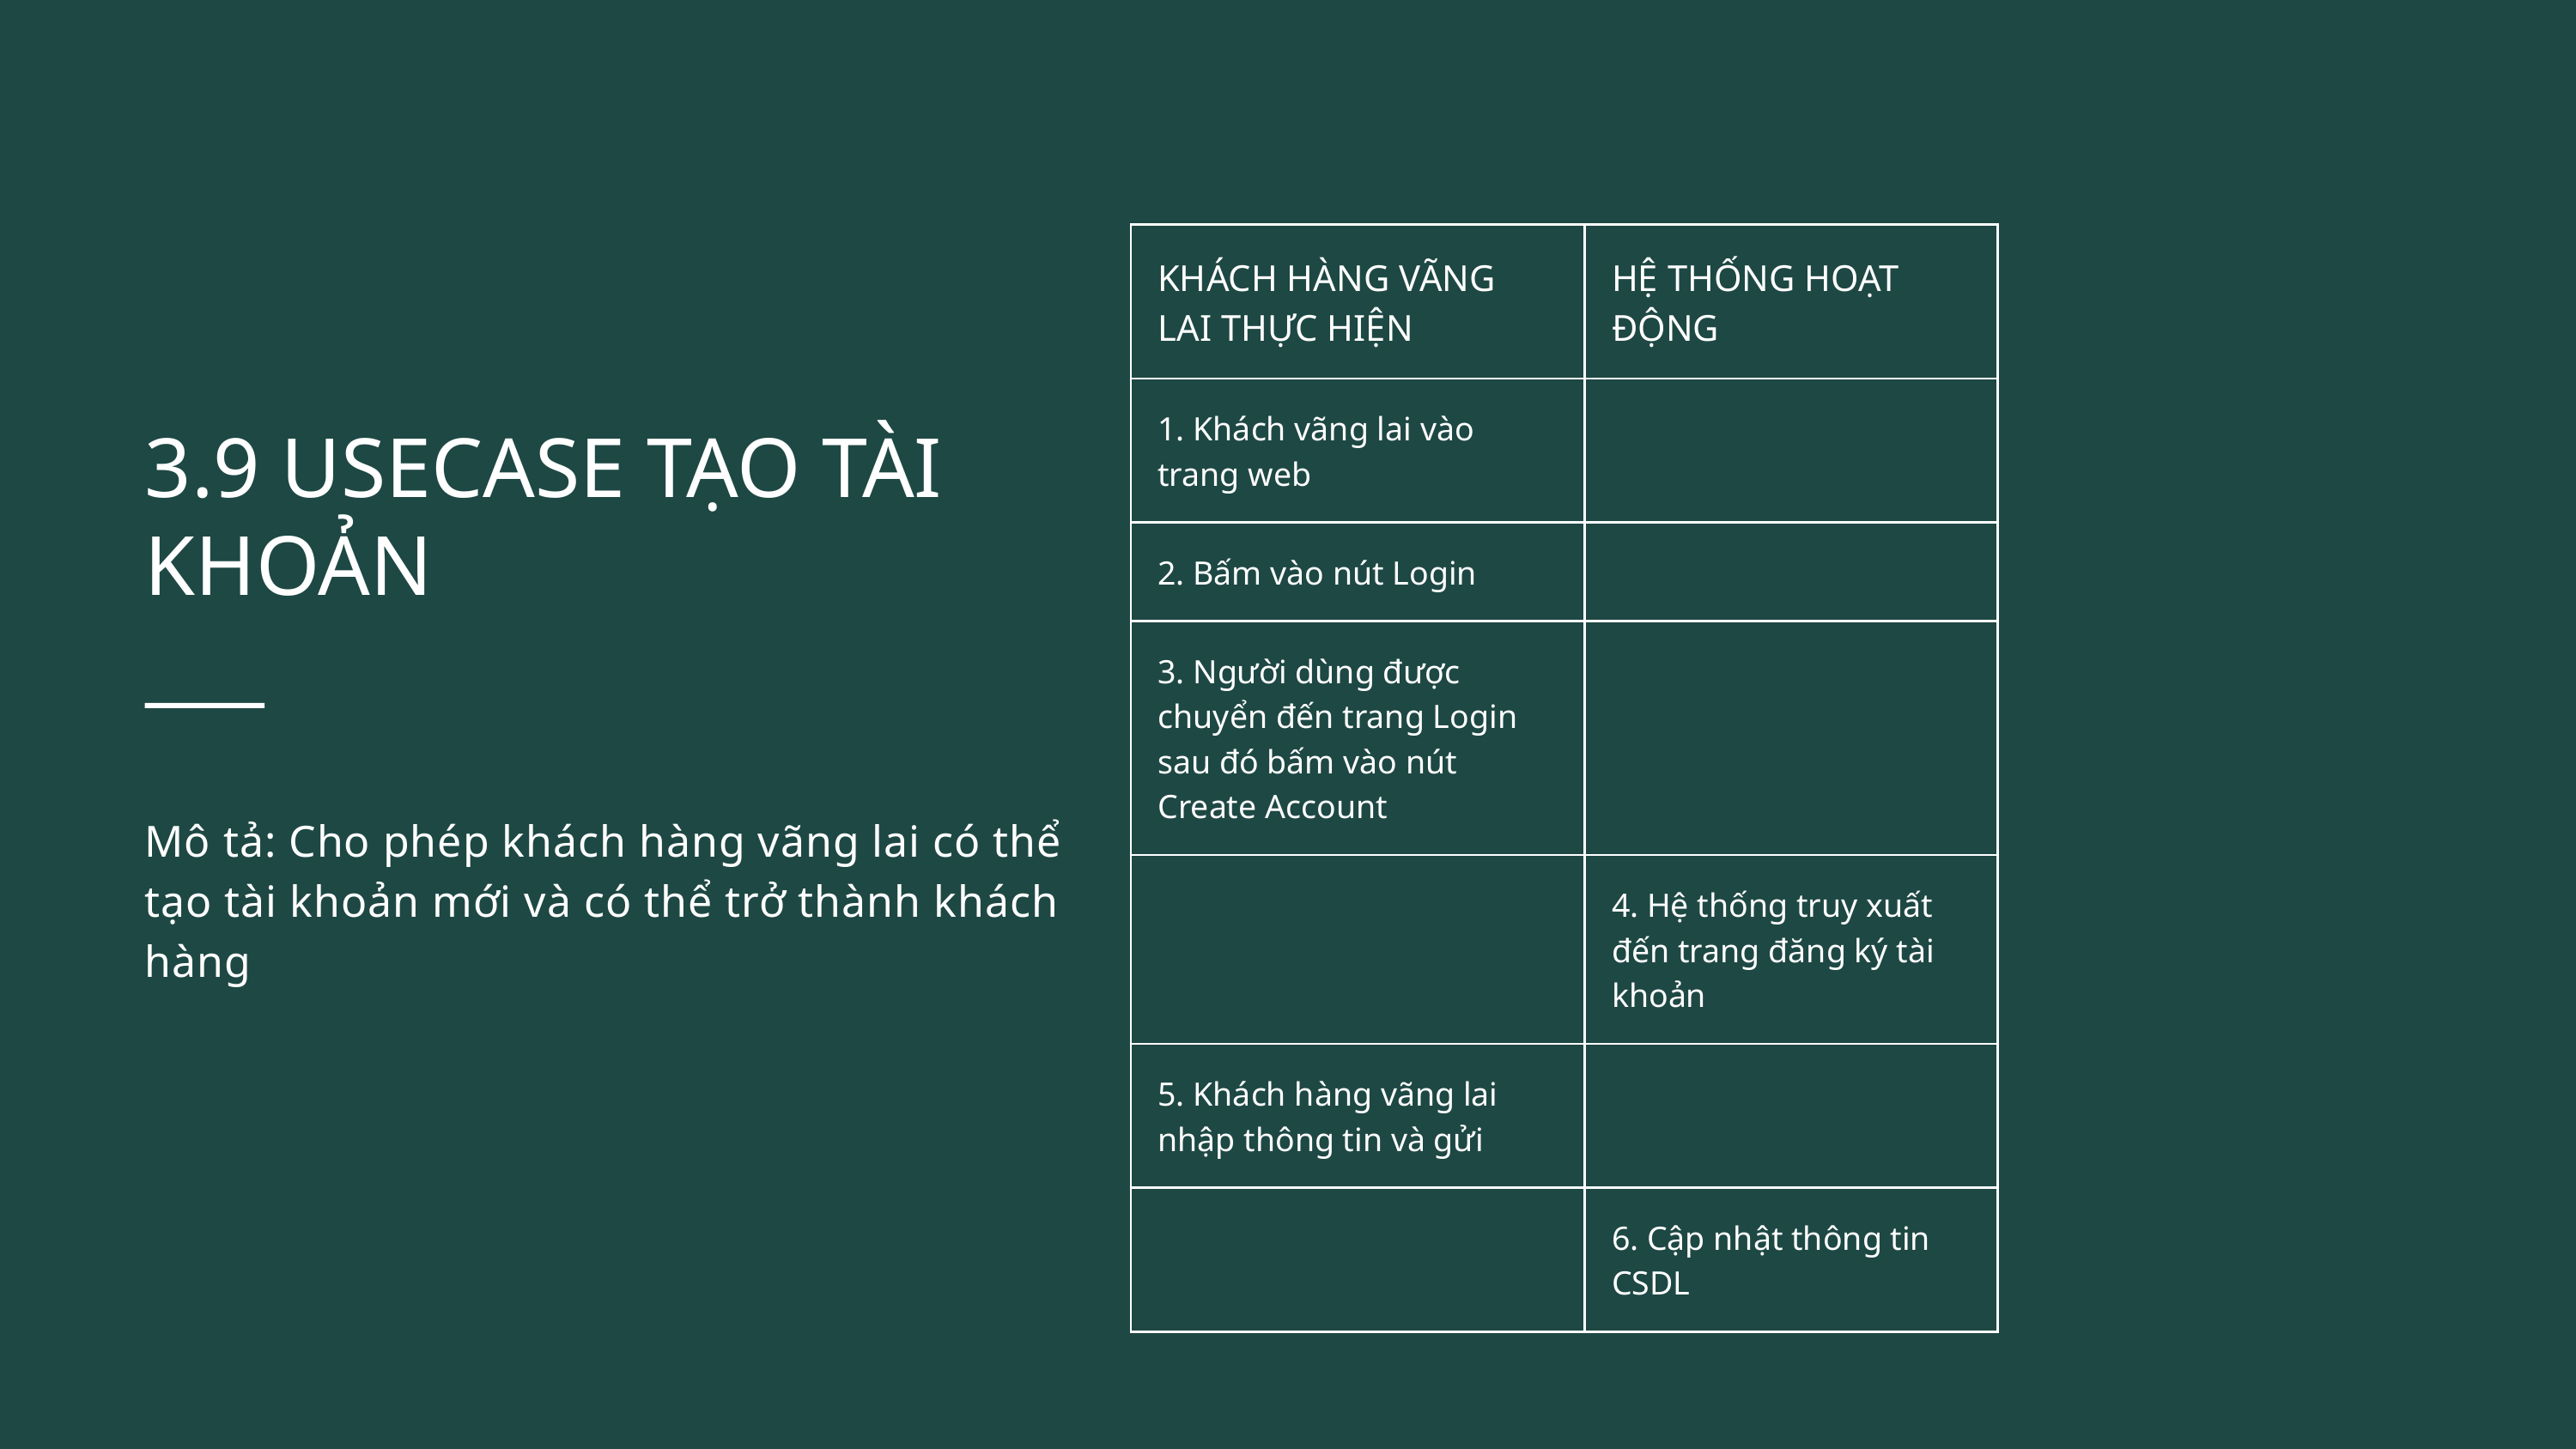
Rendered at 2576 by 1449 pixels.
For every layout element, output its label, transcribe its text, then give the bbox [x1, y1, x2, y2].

table_header KHÁCH HÀNG VÃNG LAI THỰC HIỆN [1132, 226, 1583, 378]
table_cell 5. Khách hàng vãng lai nhập thông tin và gửi [1132, 1045, 1583, 1186]
table_cell [1586, 524, 1996, 620]
table_cell 2. Bấm vào nút Login [1170, 524, 1583, 620]
table_cell [1166, 856, 1583, 1043]
table_cell 1. Khách vãng lai vào trang web [1132, 379, 1583, 521]
table_cell 6. Cập nhật thông tin CSDL [1586, 1189, 1996, 1331]
table_cell [1586, 622, 1996, 854]
table_header HỆ THỐNG HOẠT ĐỘNG [1586, 226, 1996, 378]
table_cell [1132, 1189, 1583, 1331]
table_cell [1586, 1045, 1996, 1186]
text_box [144, 410, 1166, 1039]
table_cell [1586, 379, 1996, 521]
table_cell 3. Người dùng được chuyển đến trang Login sau đó bấm vào nút Create Account [1170, 622, 1583, 854]
table_cell 4. Hệ thống truy xuất đến trang đăng ký tài khoản [1586, 856, 1996, 1043]
